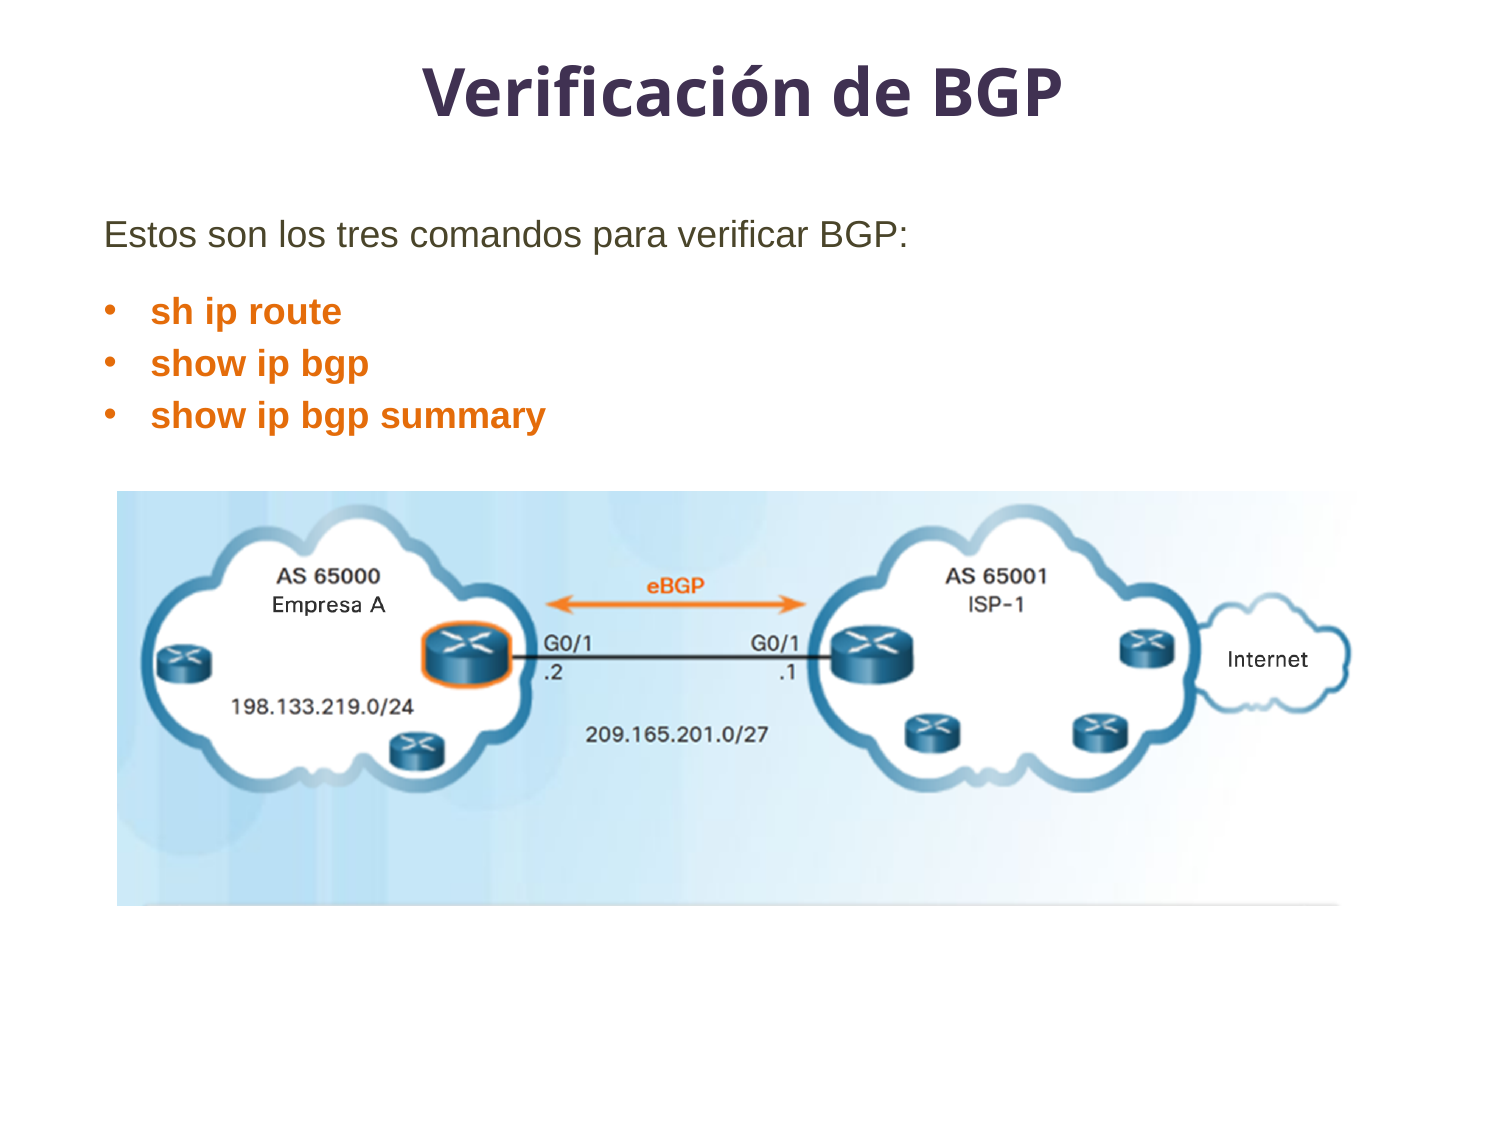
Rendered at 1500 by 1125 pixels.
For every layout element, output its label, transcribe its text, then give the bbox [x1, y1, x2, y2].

picture [117, 491, 1371, 906]
text_box Verificación de BGP [40, 0, 1447, 184]
text_box Estos son los tres comandos para verificar BGP: sh ip route show ip bgp show ip bgp summary [88, 194, 1477, 444]
